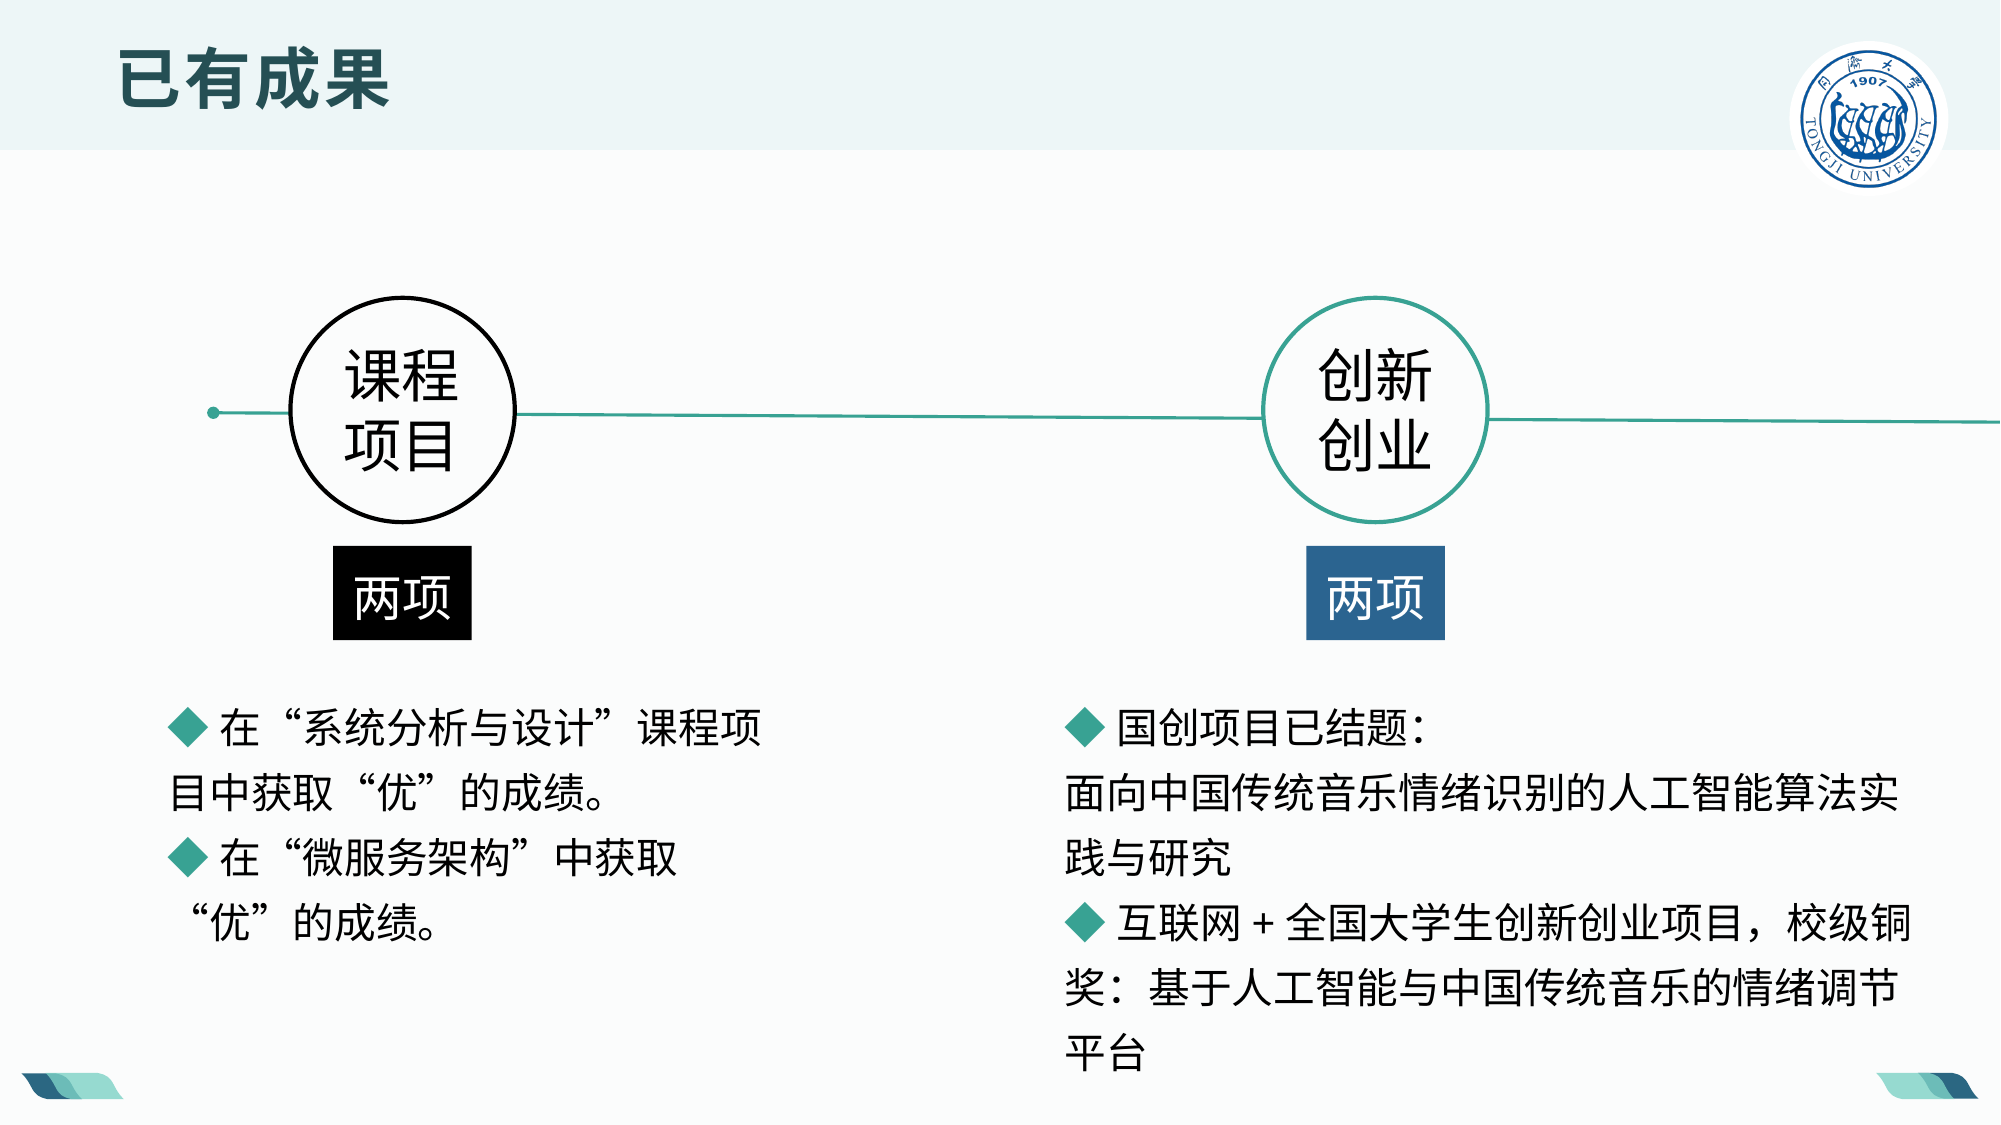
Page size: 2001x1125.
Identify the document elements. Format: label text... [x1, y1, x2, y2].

text_box ◆在“系统分析与设计”课程项目中获取“优”的成绩。 ◆在“微服务架构”中获取“优”的成绩。 [159, 679, 797, 1005]
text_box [213, 297, 2000, 641]
text_box 已有成果 [99, 25, 1901, 125]
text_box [21, 1072, 1979, 1100]
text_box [1789, 31, 1949, 207]
text_box [0, 0, 2000, 151]
text_box ◆国创项目已结题： 面向中国传统音乐情绪识别的人工智能算法实践与研究 ◆互联网+全国大学生创新创业项目，校级铜奖：基于人工智能与中国传统音乐的情绪调节平台 [1057, 679, 1941, 1072]
